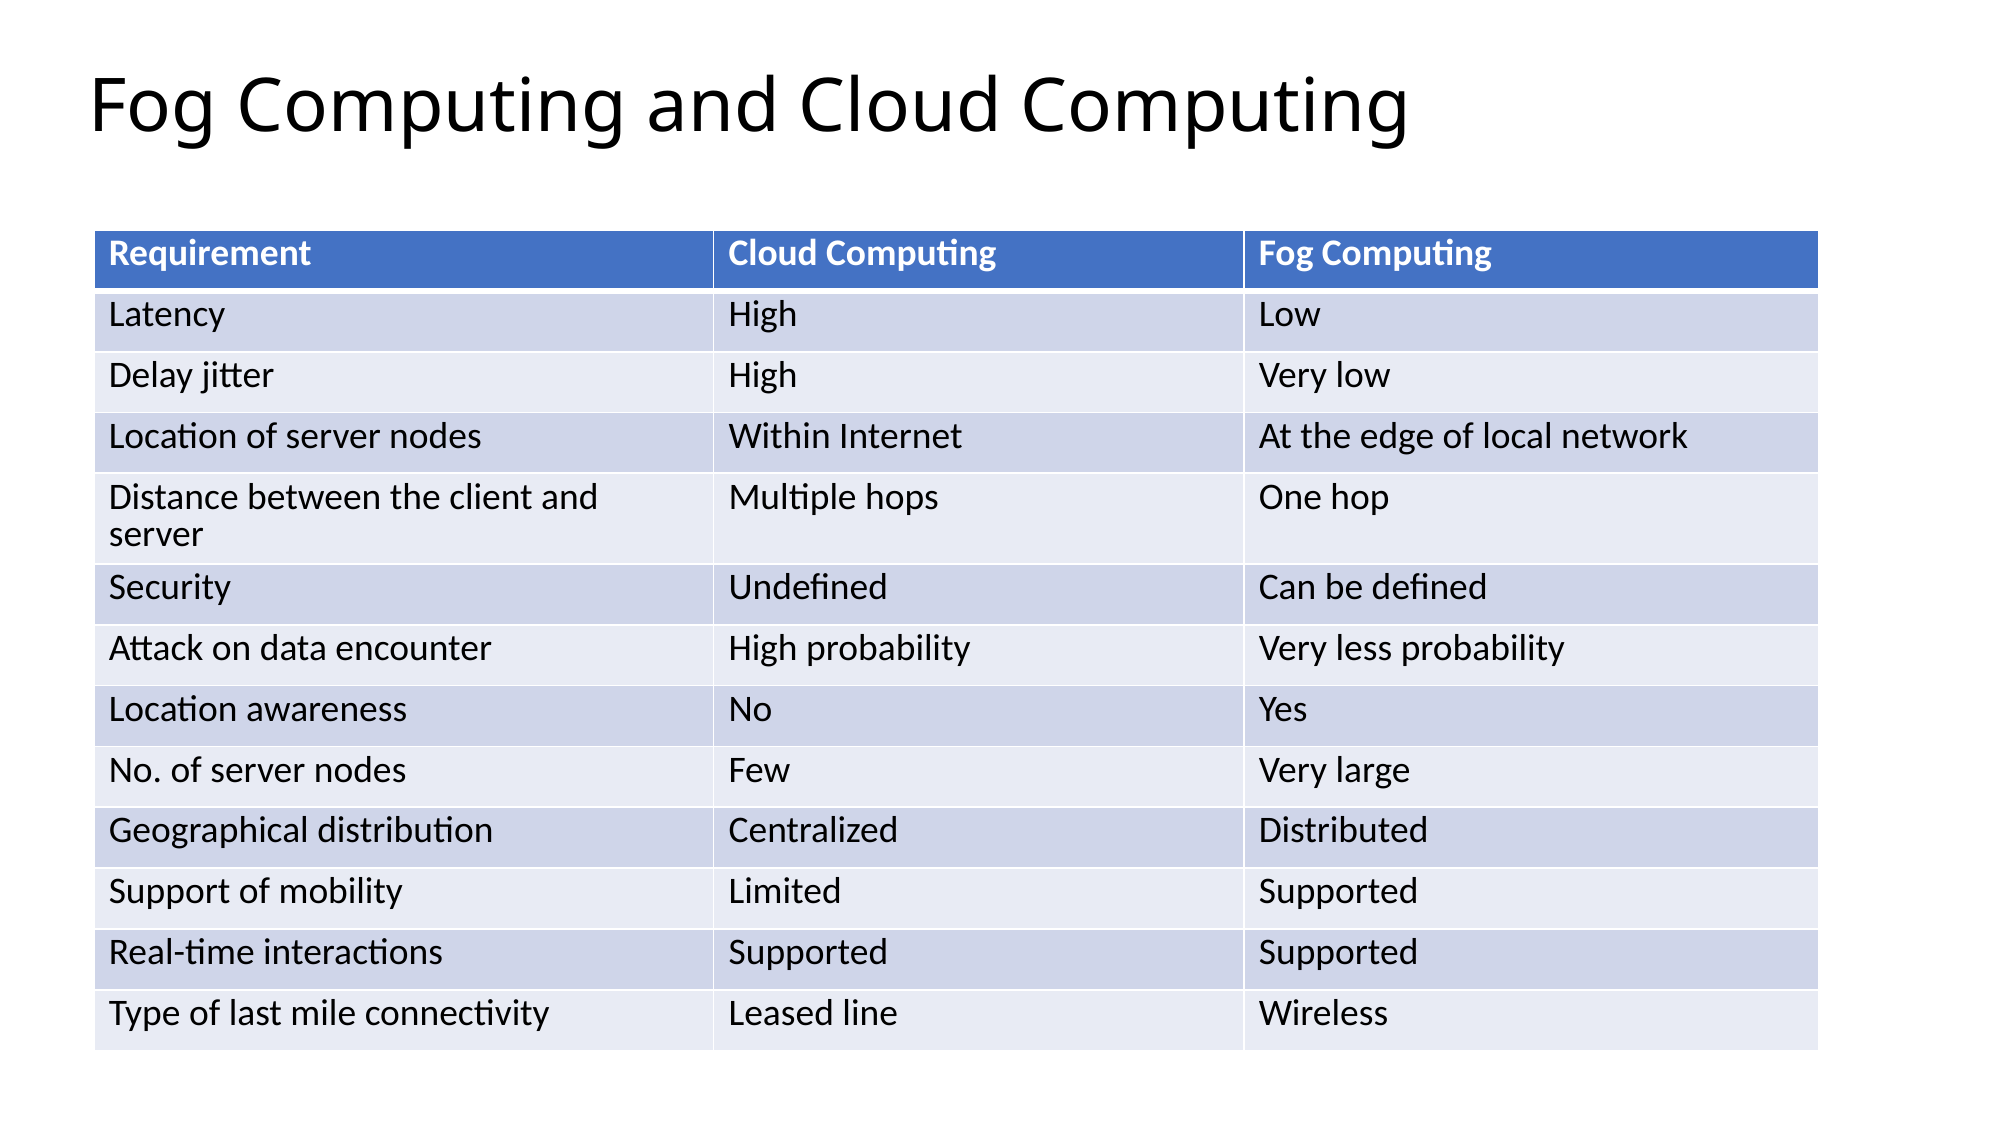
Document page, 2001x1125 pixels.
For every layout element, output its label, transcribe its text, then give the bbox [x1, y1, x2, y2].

table_cell Real-time interactions [95, 930, 713, 989]
title Fog Computing and Cloud Computing [73, 59, 1799, 156]
table_cell Supported [714, 930, 1243, 989]
table_cell High probability [714, 626, 1243, 685]
table_cell Distributed [1245, 808, 1818, 867]
table_cell Security [95, 565, 713, 624]
table_cell Can be defined [1245, 565, 1818, 624]
table_cell Undefined [714, 565, 1243, 624]
table_cell Limited [714, 869, 1243, 928]
table_cell Supported [1245, 869, 1818, 928]
table_cell No [714, 686, 1243, 746]
table_cell Support of mobility [95, 869, 713, 928]
table_cell Location of server nodes [95, 413, 713, 472]
table_cell Latency [95, 294, 713, 351]
table_cell One hop [1245, 474, 1818, 563]
table_cell Very large [1245, 747, 1818, 806]
table_cell Yes [1245, 686, 1818, 746]
table_cell Within Internet [714, 413, 1243, 472]
table_cell Type of last mile connectivity [95, 991, 713, 1050]
table_cell Distance between the client and server [95, 474, 713, 563]
table_cell Wireless [1245, 991, 1818, 1050]
table_header Requirement [95, 231, 713, 288]
table_header Fog Computing [1245, 231, 1818, 288]
table_cell Centralized [714, 808, 1243, 867]
table_cell Multiple hops [714, 474, 1243, 563]
table_cell Very less probability [1245, 626, 1818, 685]
table_cell High [714, 353, 1243, 412]
table_cell Few [714, 747, 1243, 806]
table_cell Delay jitter [95, 353, 713, 412]
table_cell Location awareness [95, 686, 713, 746]
table_cell Low [1245, 294, 1818, 351]
table_cell Geographical distribution [95, 808, 713, 867]
table_cell Supported [1245, 930, 1818, 989]
table_cell Very low [1245, 353, 1818, 412]
table_cell No. of server nodes [95, 747, 713, 806]
table_cell At the edge of local network [1245, 413, 1818, 472]
table_header Cloud Computing [714, 231, 1243, 288]
table_cell Attack on data encounter [95, 626, 713, 685]
table_cell Leased line [714, 991, 1243, 1050]
table_cell High [714, 294, 1243, 351]
